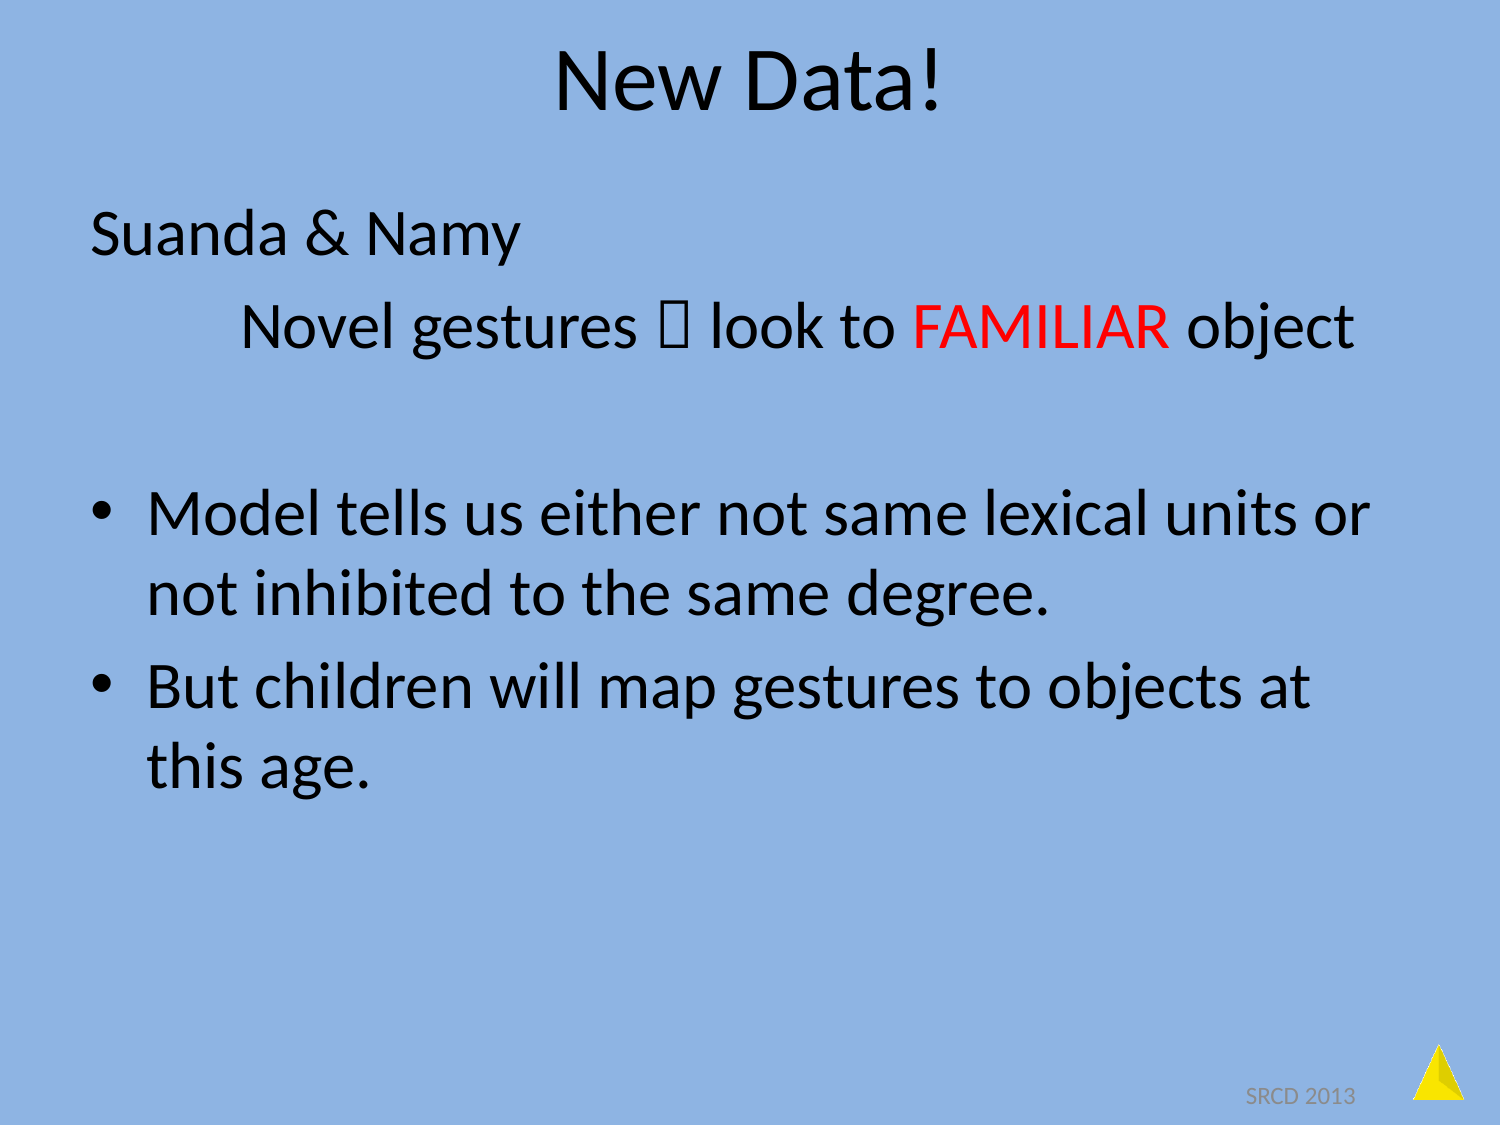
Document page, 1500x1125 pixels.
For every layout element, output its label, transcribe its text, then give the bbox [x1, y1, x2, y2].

text_box [1415, 1047, 1463, 1099]
footer SRCD 2013 [1188, 1064, 1414, 1125]
title New Data! [75, 1, 1425, 146]
list Suanda & Namy Novel gestures  look to FAMILIAR object Model tells us either not same lexical units or not inhibited to the same degree. But children will map gestures to objects at this age. [75, 181, 1425, 945]
